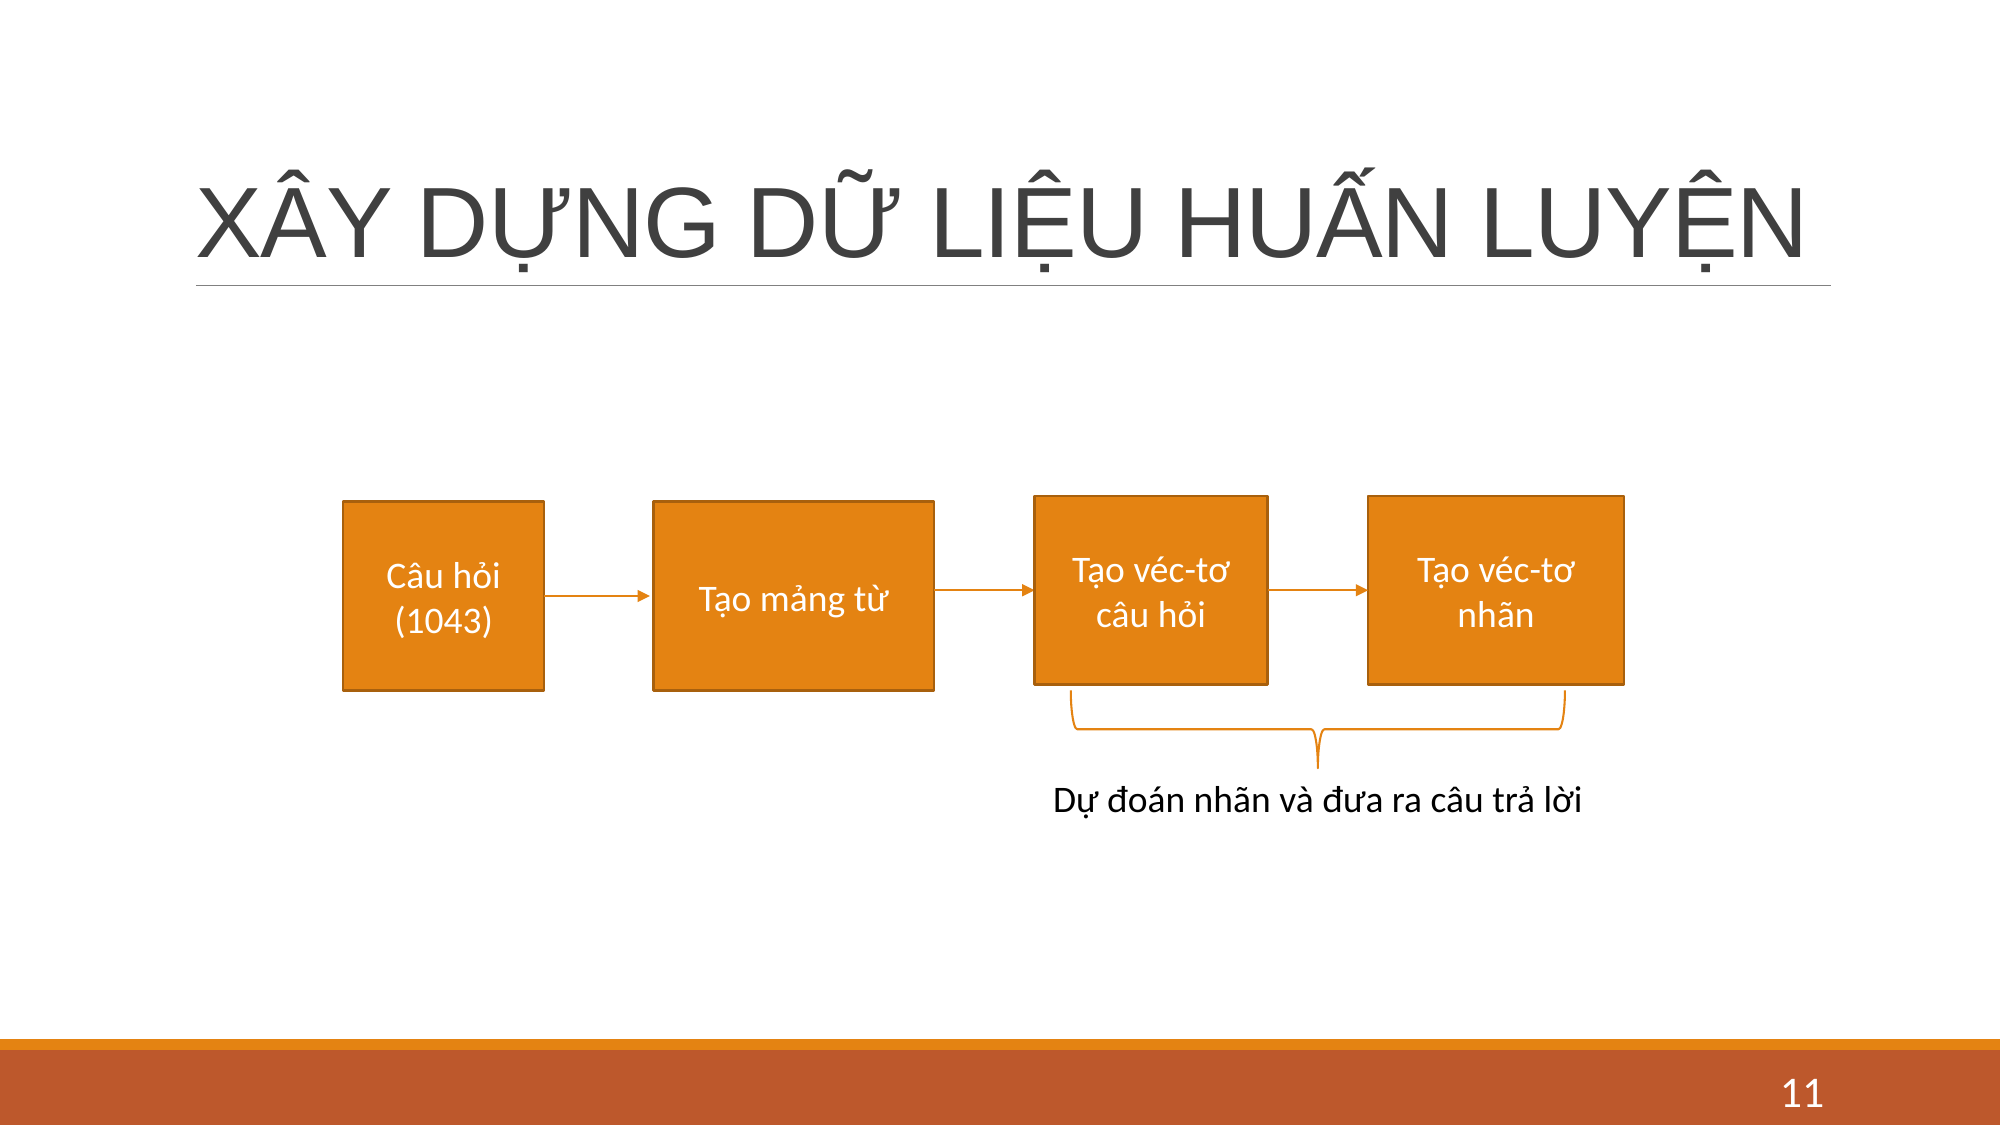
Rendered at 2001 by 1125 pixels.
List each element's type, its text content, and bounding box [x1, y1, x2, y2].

text_box Tạo mảng từ [652, 500, 935, 692]
text_box [1069, 690, 1566, 768]
text_box Câu hỏi (1043) [342, 500, 545, 692]
text_box Dự đoán nhãn và đưa ra câu trả lời [1023, 768, 1613, 828]
title Xây dựng dữ liệu huấn luyện [180, 47, 1830, 285]
text_box Tạo véc-tơ nhãn [1367, 495, 1625, 686]
slide_number 11 [1624, 1059, 1840, 1120]
text_box Tạo véc-tơ câu hỏi [1033, 495, 1269, 686]
